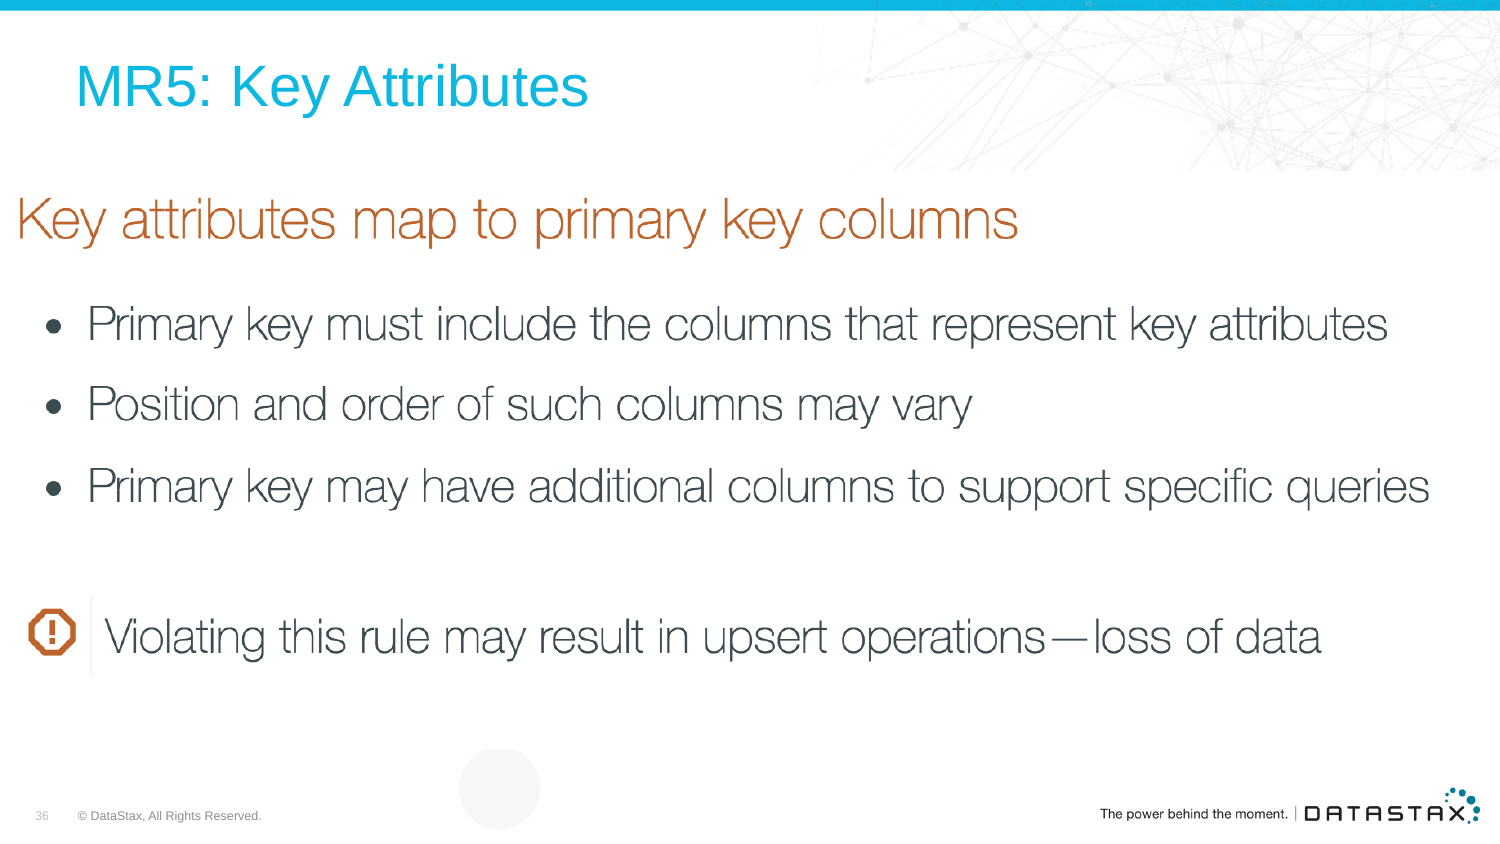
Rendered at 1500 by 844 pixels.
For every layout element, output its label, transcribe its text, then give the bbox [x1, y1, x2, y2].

slide_number © DataStax, All Rights Reserved. [77, 785, 416, 831]
title MR5: Key Attributes [75, 44, 1425, 135]
picture [1085, 772, 1495, 839]
picture [1085, 2, 1094, 8]
slide_number 36 [13, 785, 64, 831]
picture [0, 171, 1500, 749]
